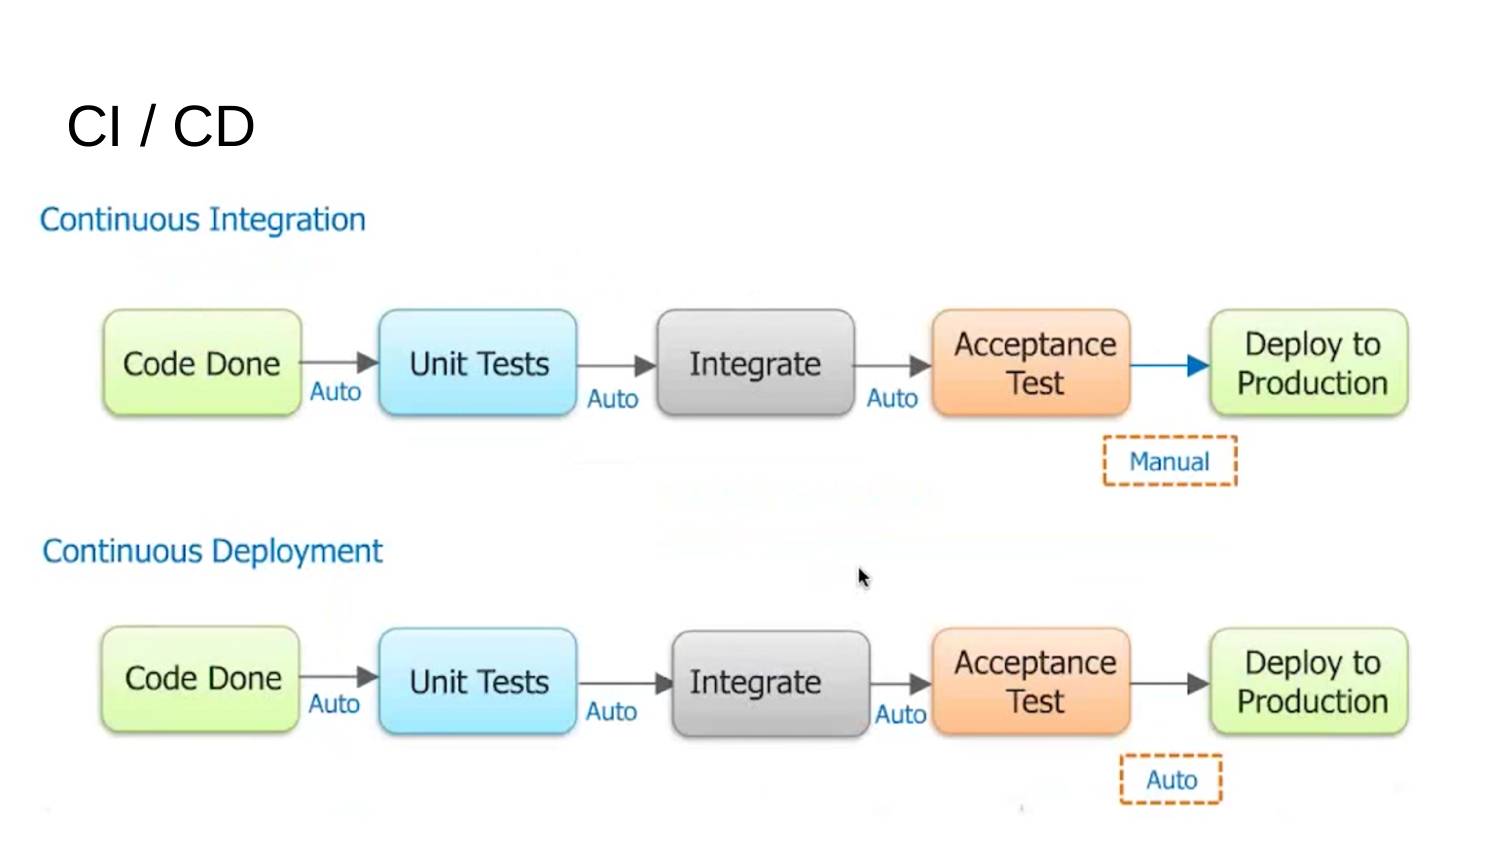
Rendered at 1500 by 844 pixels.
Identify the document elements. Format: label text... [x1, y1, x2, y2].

title CI / CD [51, 72, 1449, 167]
picture [24, 191, 1418, 819]
